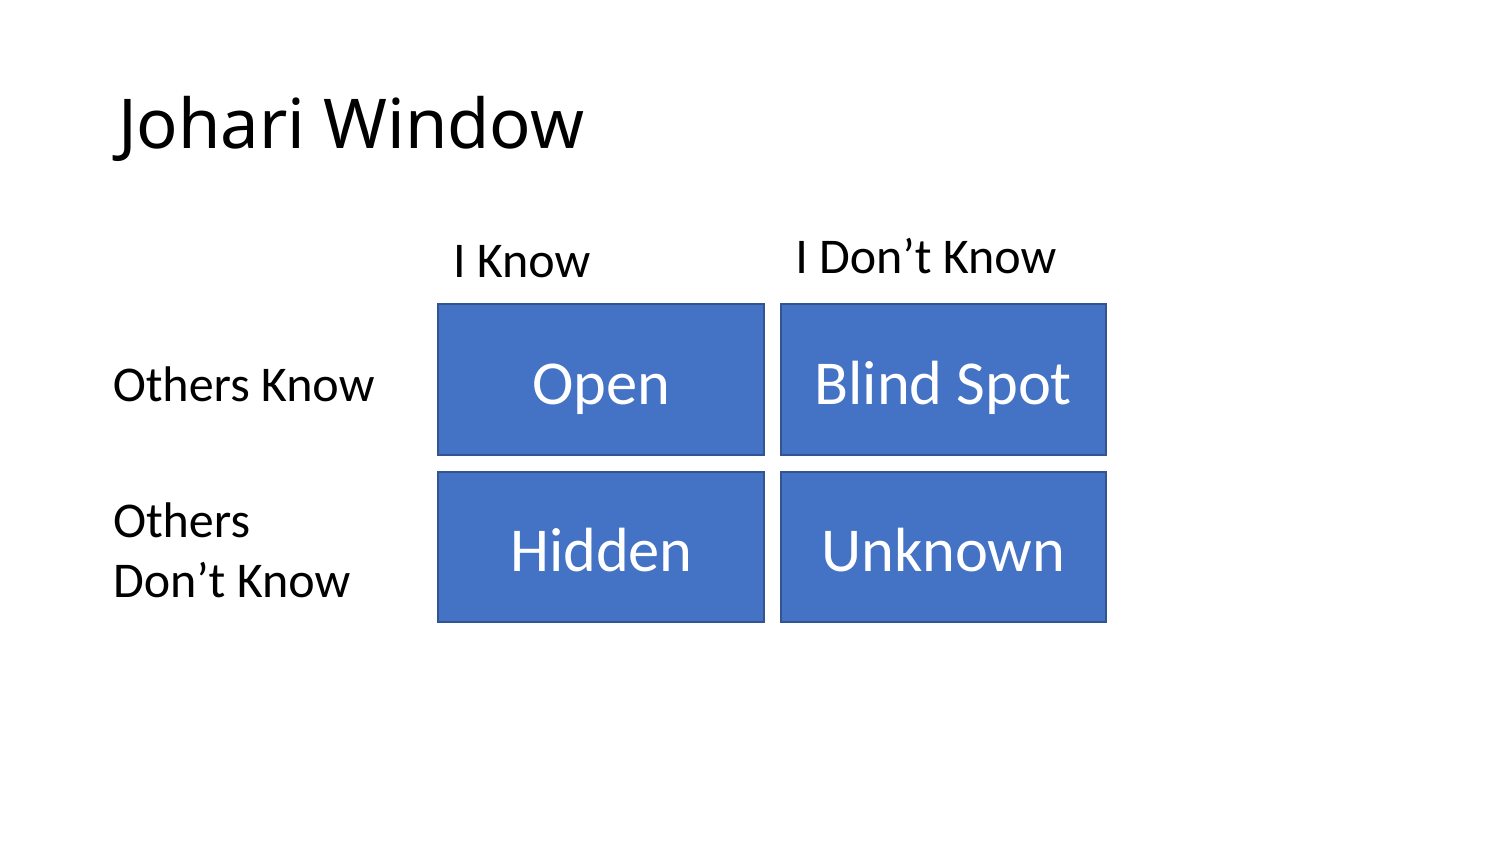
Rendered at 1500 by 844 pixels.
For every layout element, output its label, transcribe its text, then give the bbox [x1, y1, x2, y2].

text_box Blind Spot [780, 303, 1107, 456]
text_box Open [437, 303, 765, 456]
text_box I Don’t Know [780, 215, 1107, 291]
title Johari Window [103, 44, 1397, 208]
text_box I Know [438, 220, 632, 295]
text_box Hidden [437, 471, 765, 623]
text_box Others Know [98, 343, 409, 419]
text_box Unknown [780, 471, 1107, 623]
text_box Others Don’t Know [98, 480, 409, 616]
